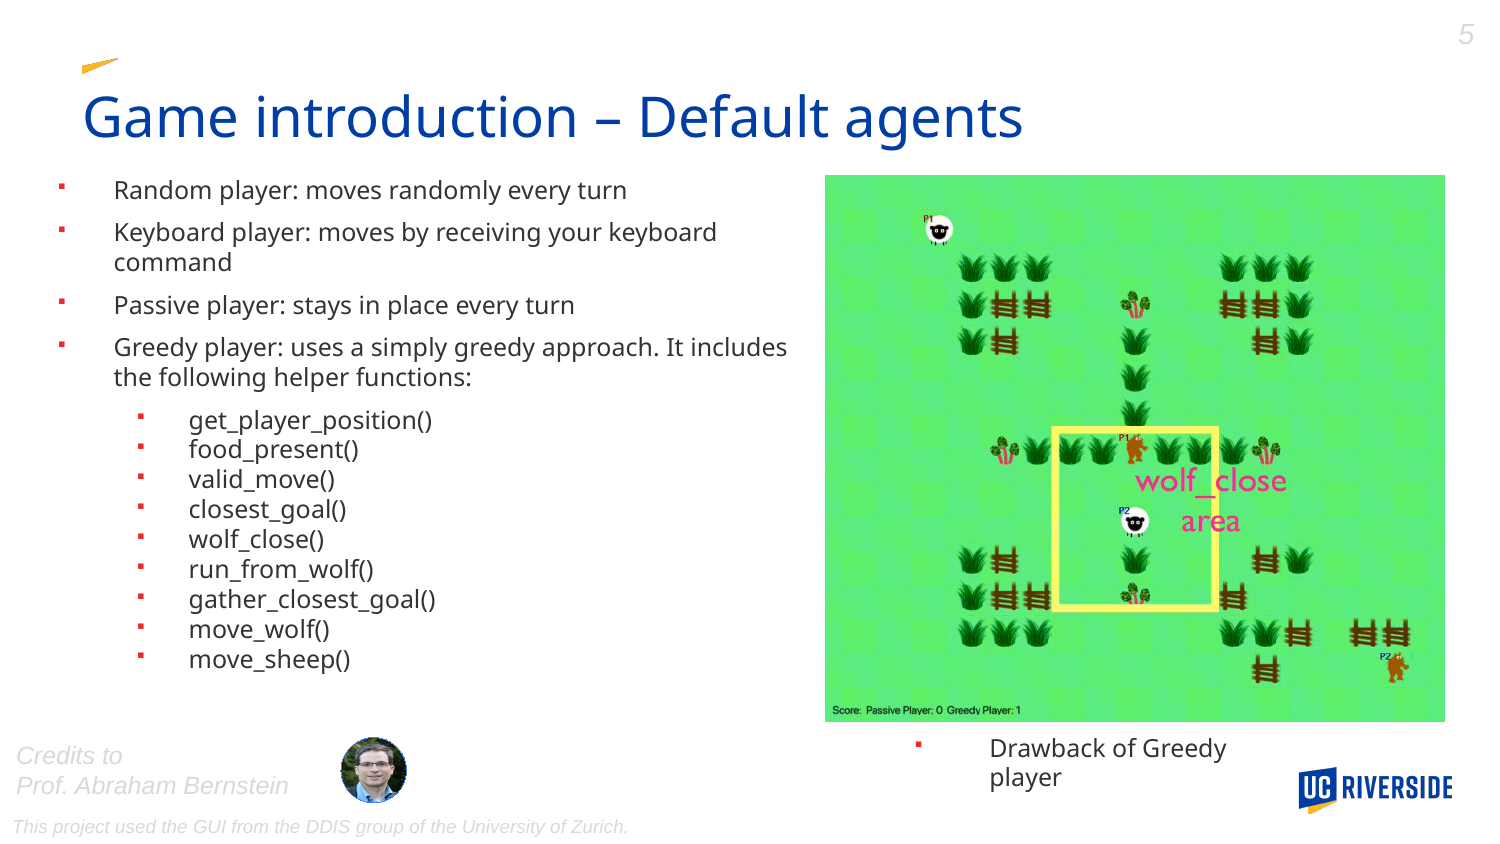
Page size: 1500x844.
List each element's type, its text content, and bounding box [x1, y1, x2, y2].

text_box This project used the GUI from the DDIS group of the University of Zurich. [0, 807, 750, 844]
text_box Drawback of Greedy player [806, 724, 1301, 800]
picture [825, 175, 1445, 722]
picture [1298, 766, 1453, 814]
picture [82, 57, 118, 75]
text_box Game introduction – Default agents [82, 81, 1326, 149]
picture [340, 737, 407, 804]
text_box 5 [1443, 7, 1490, 58]
text_box Random player: moves randomly every turn Keyboard player: moves by receiving your keyboard command Passive player: stays in place every turn Greedy player: uses a simply greedy approach. It includes the following helper functions: get_player_position() food_present() valid_move() closest_goal() wolf_close() run_from_wolf() gather_closest_goal() move_wolf() move_sheep() [38, 174, 807, 621]
text_box Credits to Prof. Abraham Bernstein [1, 732, 305, 808]
